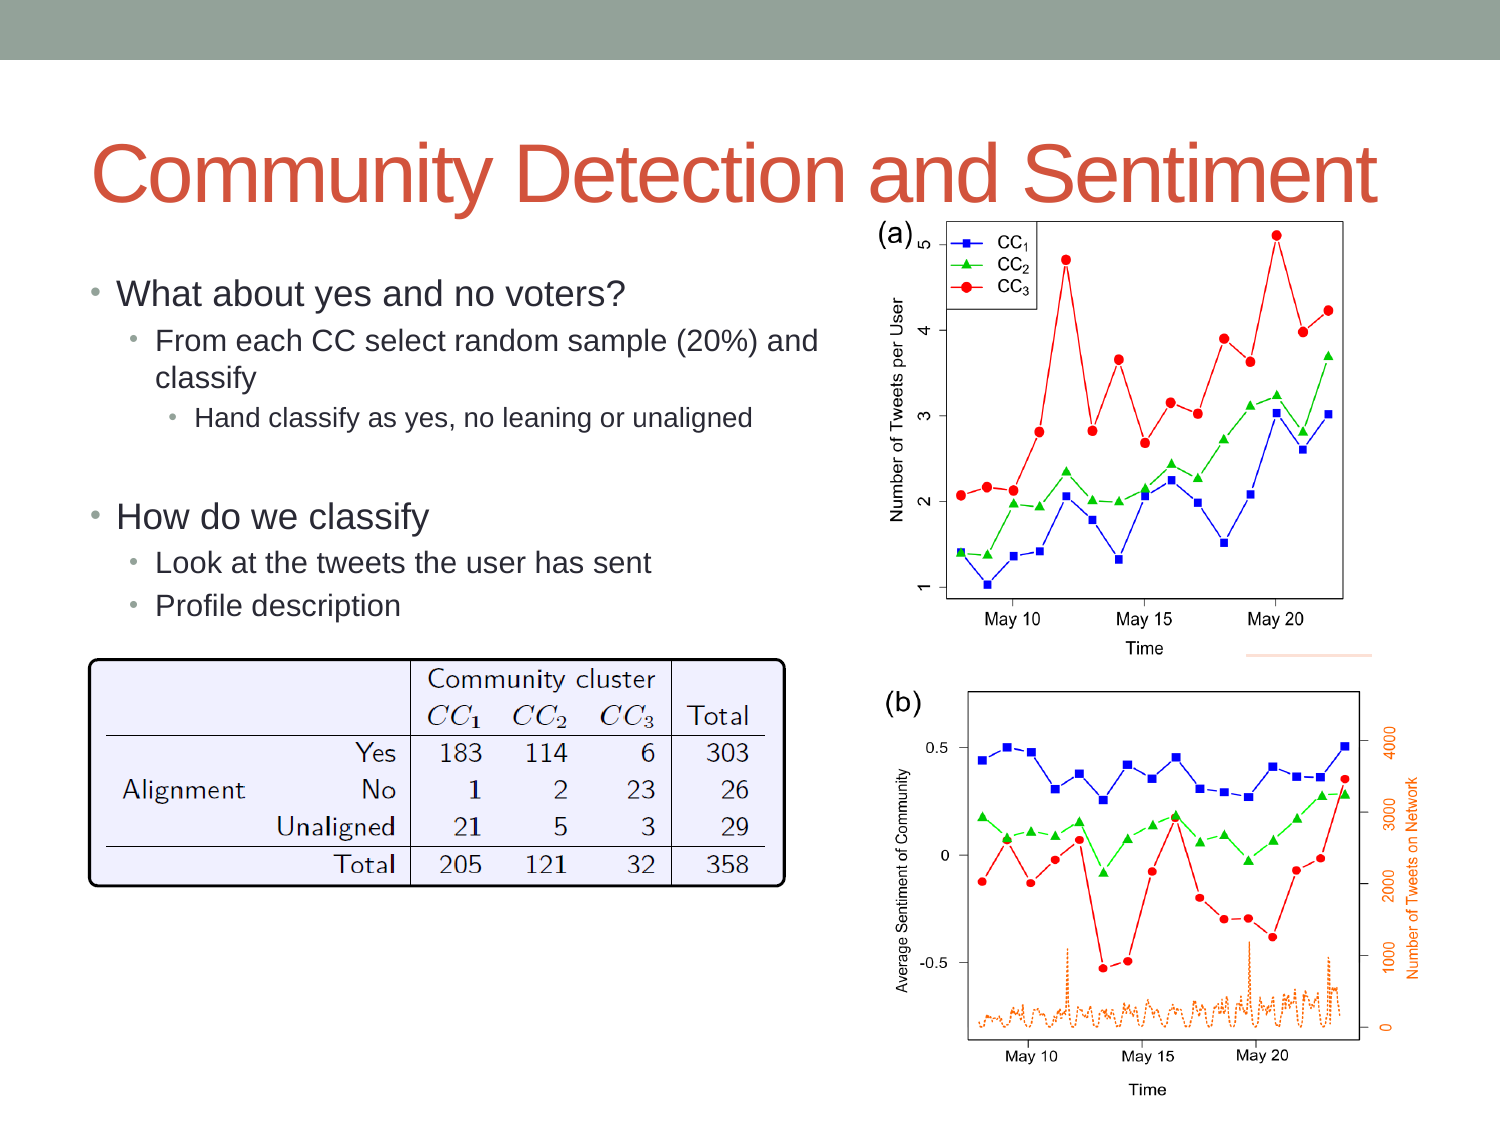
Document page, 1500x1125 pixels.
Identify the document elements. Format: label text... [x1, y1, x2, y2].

title Community Detection and Sentiment [75, 87, 1425, 250]
picture [867, 203, 1372, 657]
picture [74, 652, 816, 909]
picture [866, 668, 1446, 1104]
list What about yes and no voters? From each CC select random sample (20%) and classify Hand classify as yes, no leaning or unaligned How do we classify Look at the tweets the user has sent Profile description [75, 262, 864, 634]
